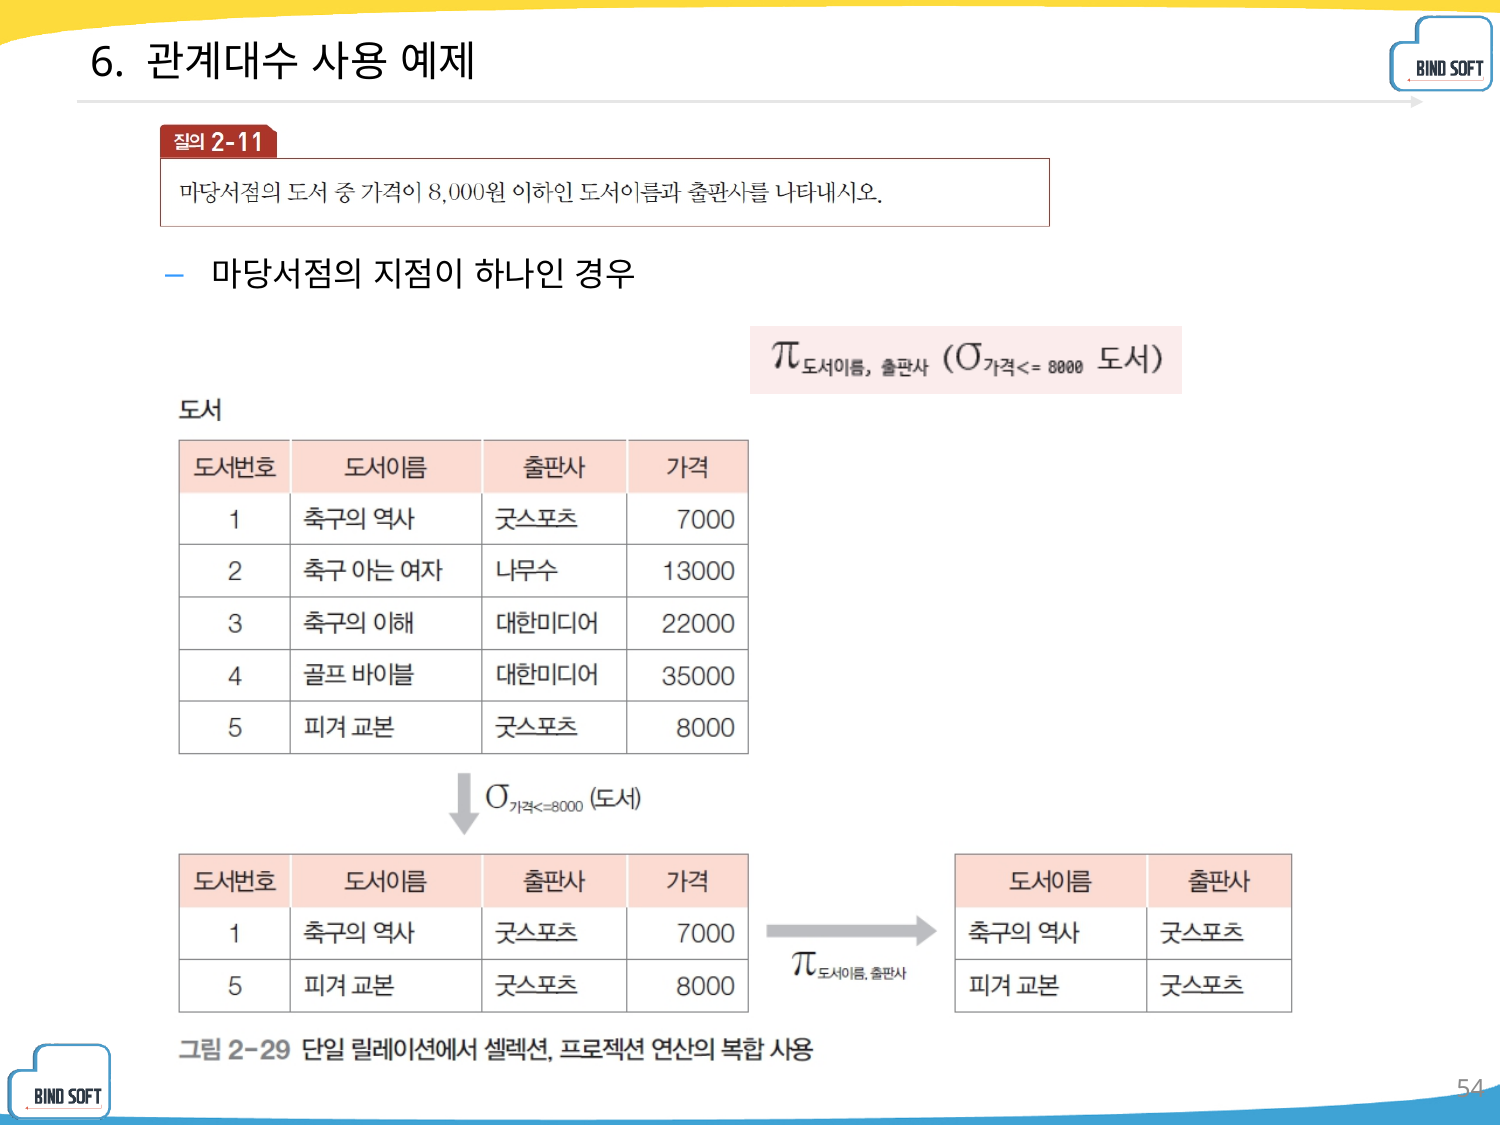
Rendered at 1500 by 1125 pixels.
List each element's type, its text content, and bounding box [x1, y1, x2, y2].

picture [173, 325, 1297, 1070]
title 6. 관계대수 사용 예제 [75, 11, 1425, 108]
list 마당서점의 지점이 하나인 경우 [75, 152, 1425, 806]
picture [0, 0, 1500, 96]
picture [159, 122, 1052, 227]
slide_number 54 [1149, 1068, 1500, 1111]
picture [0, 1003, 1500, 1125]
